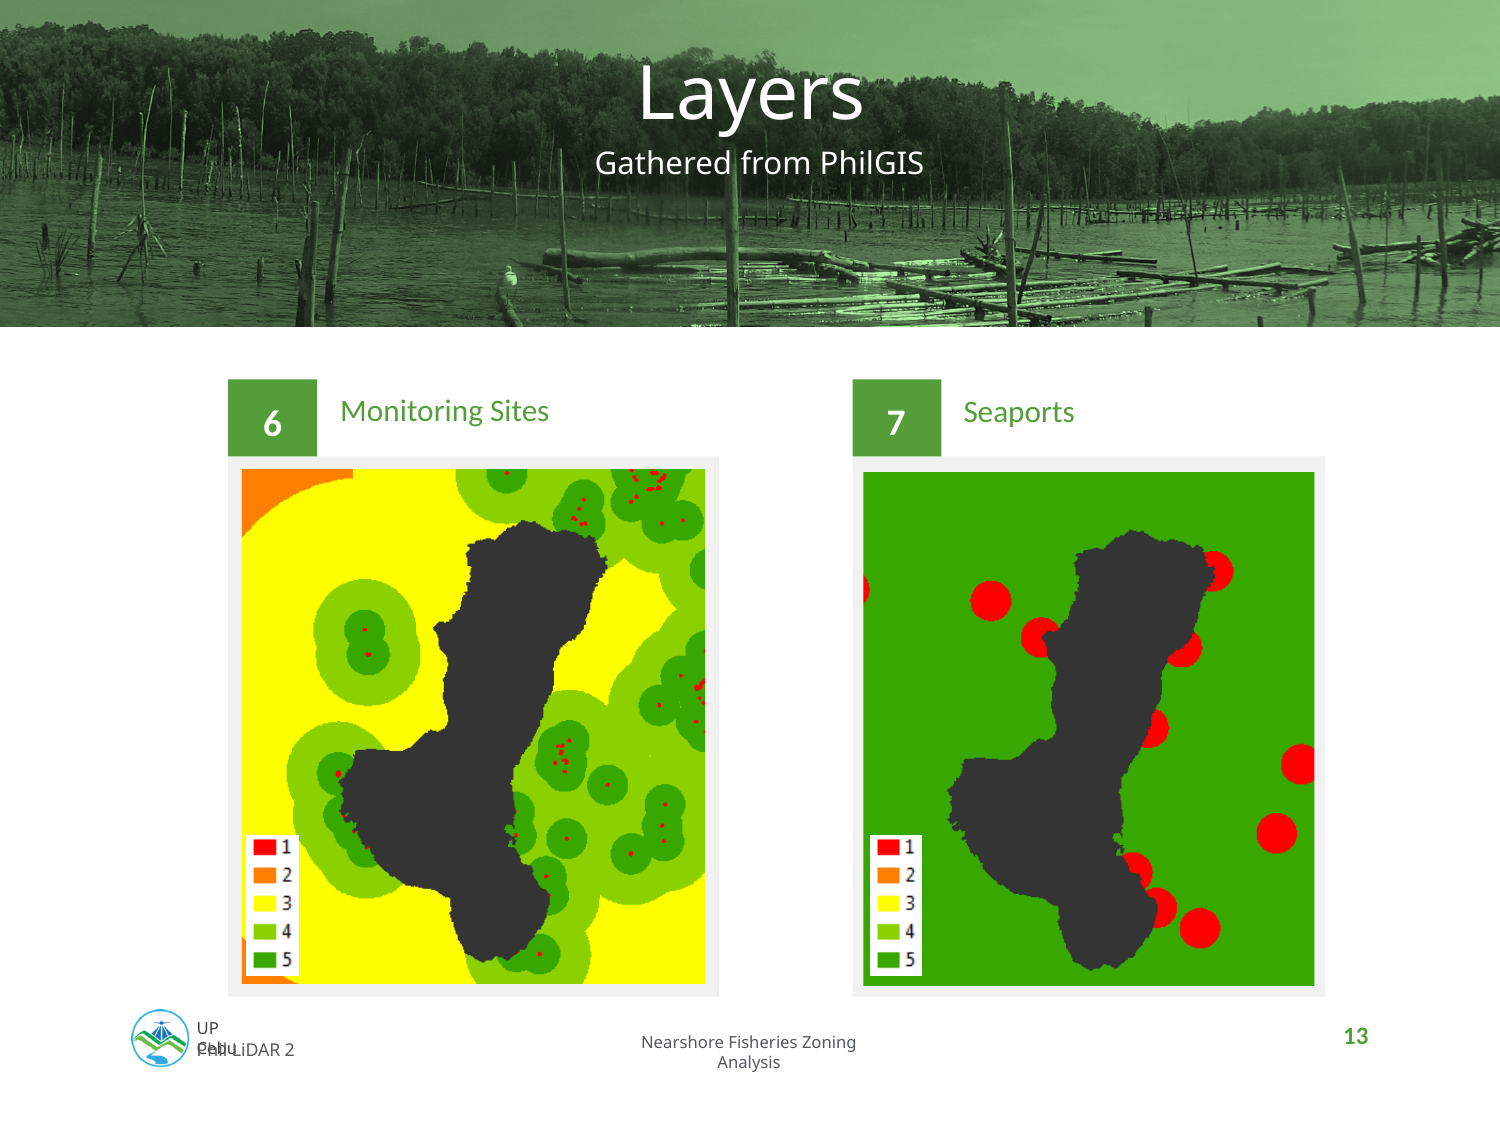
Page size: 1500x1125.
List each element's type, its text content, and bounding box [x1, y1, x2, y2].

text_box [228, 379, 719, 997]
picture [131, 1009, 189, 1067]
list 13 [1242, 1012, 1369, 1061]
picture [0, 0, 1500, 327]
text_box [852, 379, 1326, 997]
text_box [863, 472, 1315, 986]
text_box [241, 469, 706, 984]
